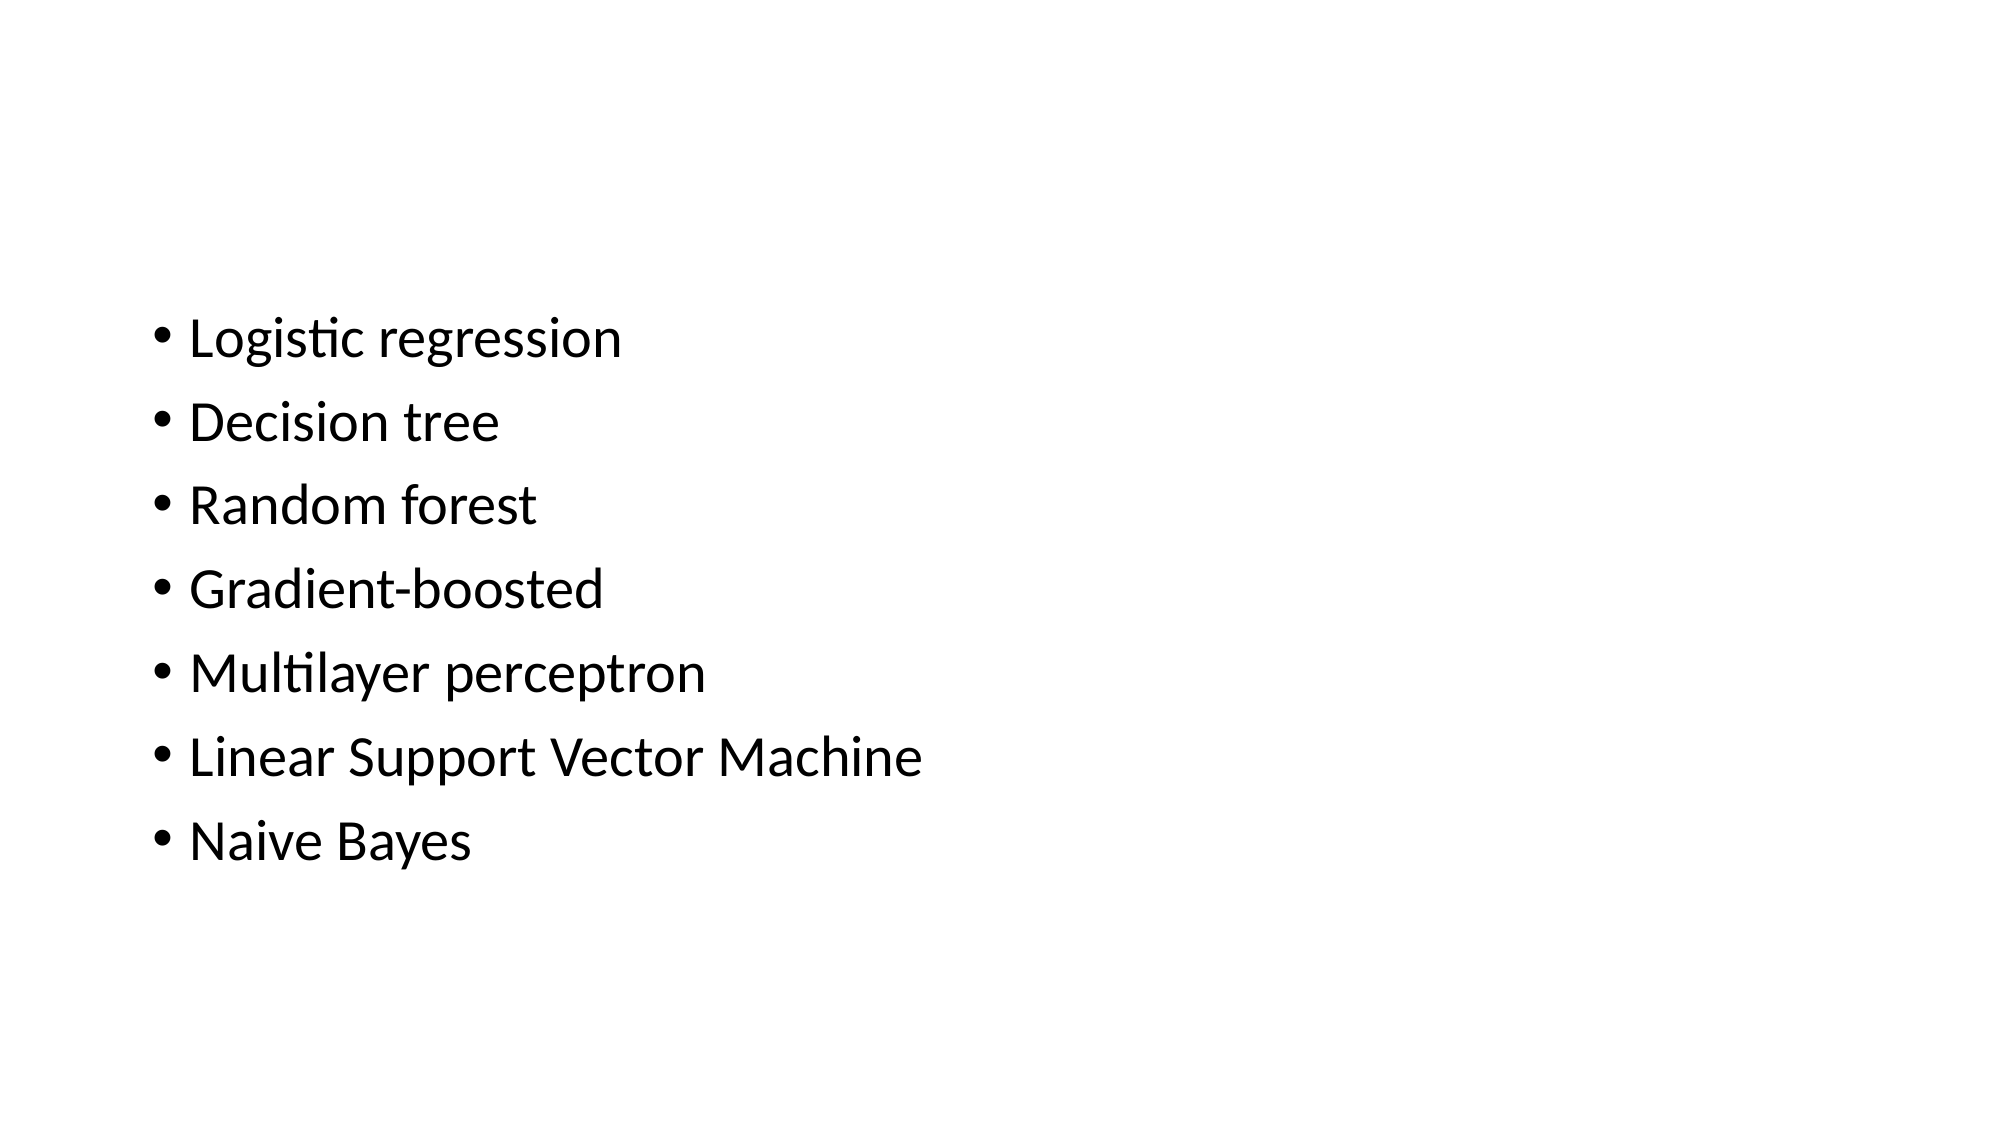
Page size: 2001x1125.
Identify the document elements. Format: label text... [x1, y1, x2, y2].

list Logistic regression Decision tree Random forest Gradient-boosted Multilayer perceptron Linear Support Vector Machine Naive Bayes [137, 299, 1863, 1014]
